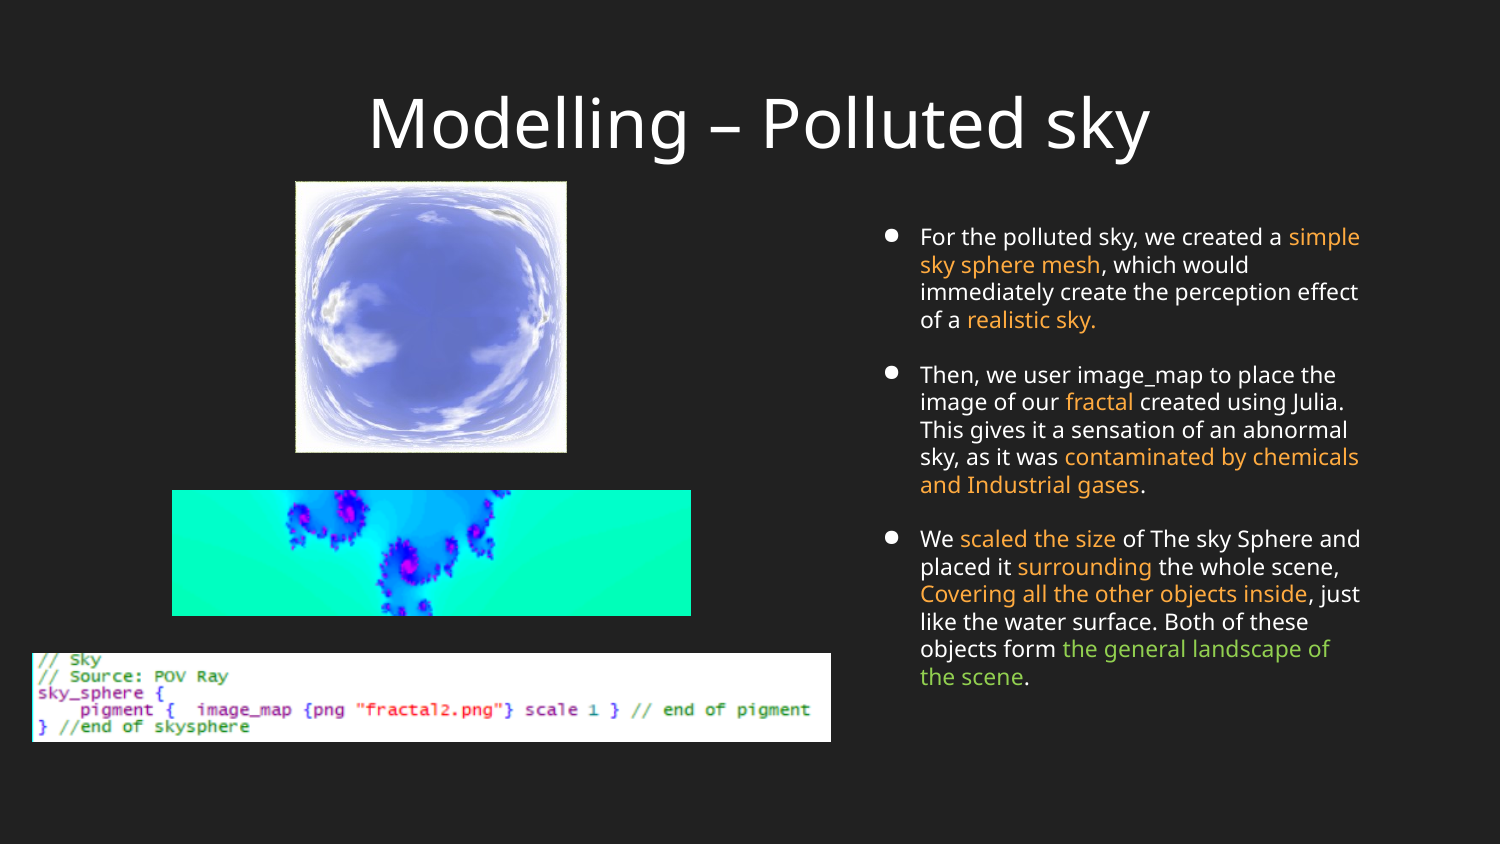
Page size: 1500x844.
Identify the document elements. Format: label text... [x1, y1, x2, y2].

picture [32, 653, 831, 743]
text_box For the polluted sky, we created a simple sky sphere mesh, which would immediately create the perception effect of a realistic sky. Then, we user image_map to place the image of our fractal created using Julia. This gives it a sensation of an abnormal sky, as it was contaminated by chemicals and Industrial gases. We scaled the size of The sky Sphere and placed it surrounding the whole scene, Covering all the other objects inside, just like the water surface. Both of these objects form the general landscape of the scene. [830, 207, 1385, 807]
title Modelling – Polluted sky [103, 44, 1397, 208]
picture [171, 490, 691, 616]
picture [295, 181, 567, 453]
